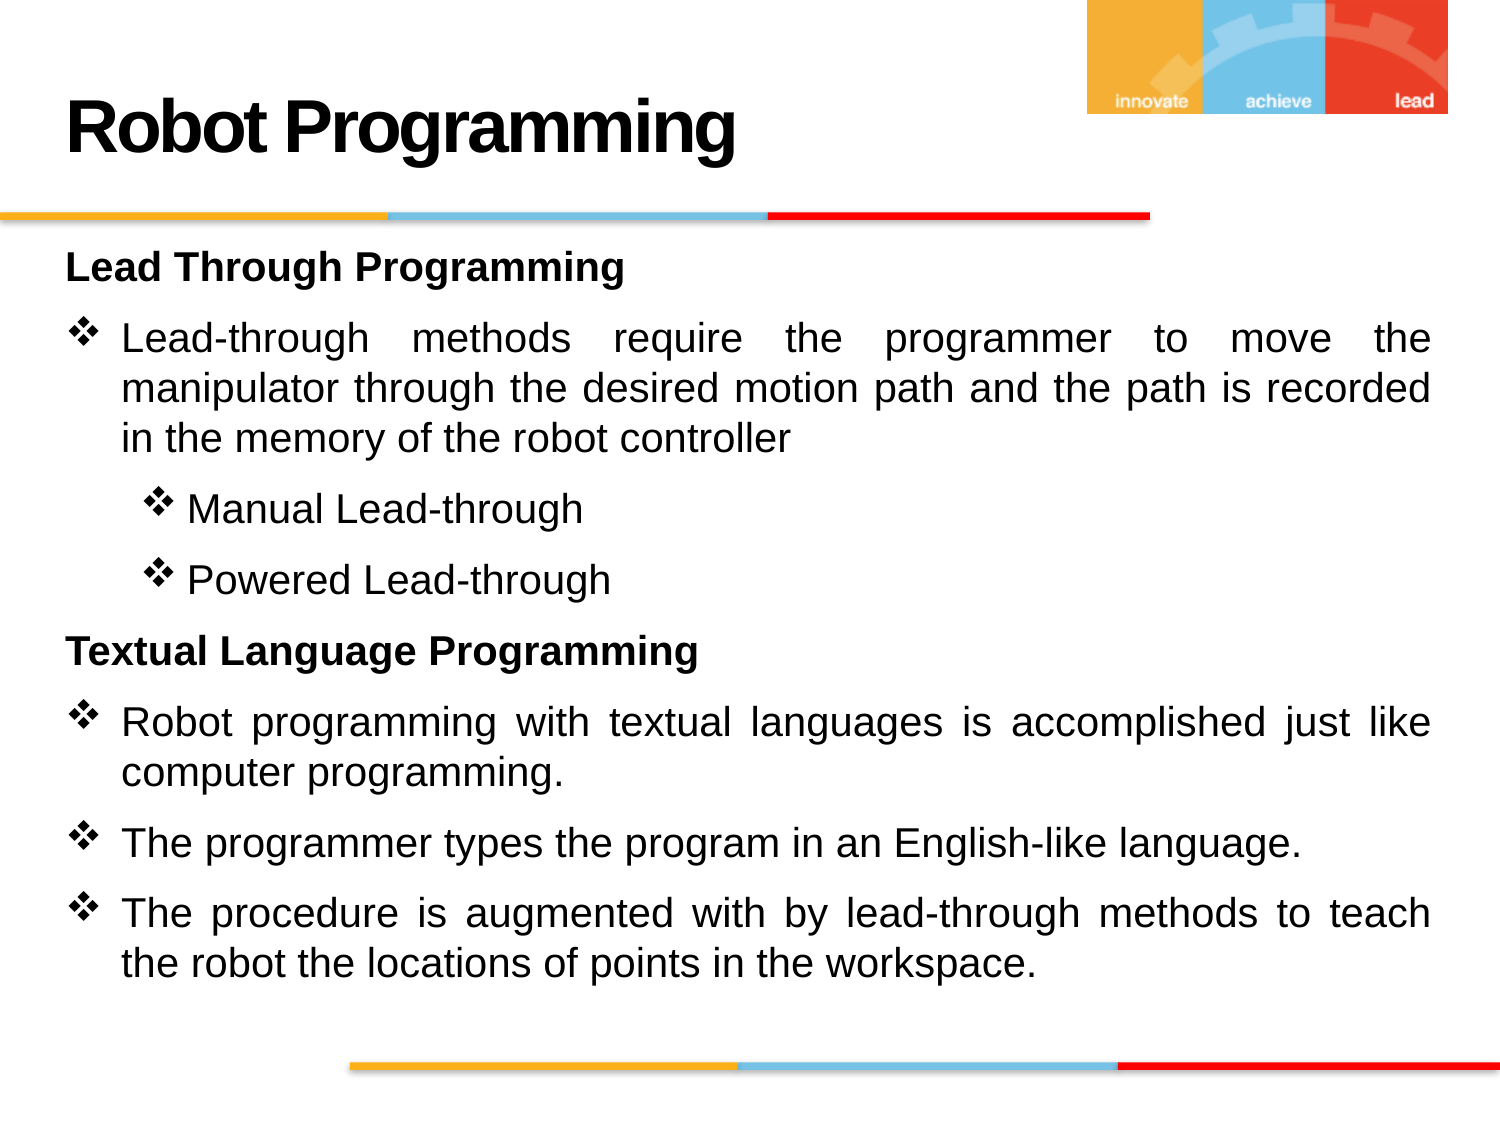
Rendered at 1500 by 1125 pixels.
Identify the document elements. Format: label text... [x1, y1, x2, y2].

picture [1087, 0, 1448, 45]
title Robot Programming [50, 45, 1448, 200]
list Lead Through Programming Lead-through methods require the programmer to move the manipulator through the desired motion path and the path is recorded in the memory of the robot controller Manual Lead-through Powered Lead-through Textual Language Programming Robot programming with textual languages is accomplished just like computer programming. The programmer types the program in an English-like language. The procedure is augmented with by lead-through methods to teach the robot the locations of points in the workspace. [50, 232, 1448, 1063]
